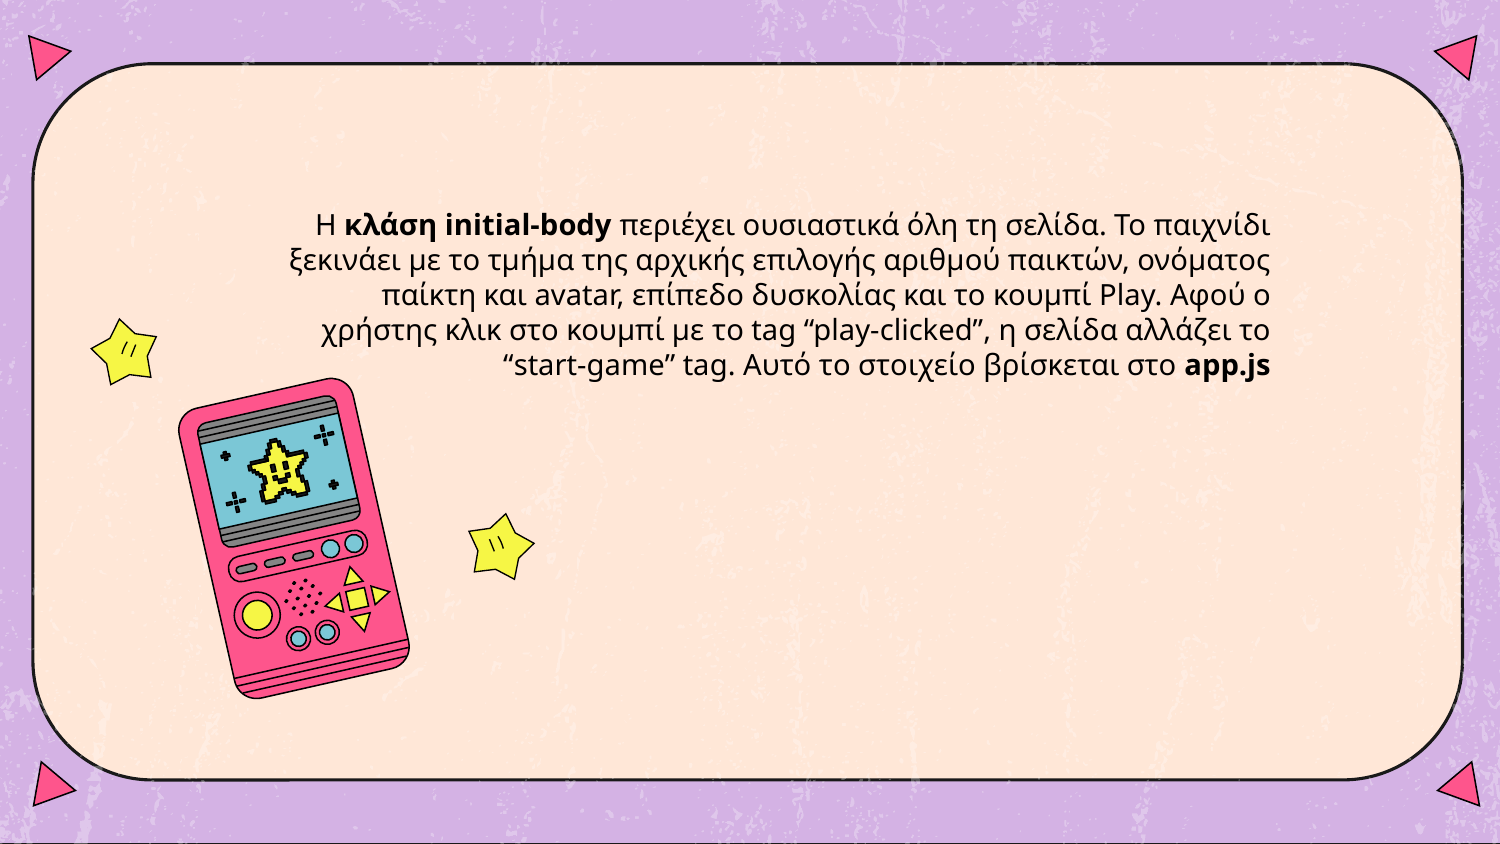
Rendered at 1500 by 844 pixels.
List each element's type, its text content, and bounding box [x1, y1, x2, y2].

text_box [90, 318, 157, 385]
picture [31, 62, 1465, 782]
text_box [468, 513, 535, 580]
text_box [104, 337, 484, 740]
subtitle Η κλάση initial-body περιέχει ουσιαστικά όλη τη σελίδα. Το παιχνίδι ξεκινάει με το τμήμα της αρχικής επιλογής αριθμού παικτών, ονόματος παίκτη και avatar, επίπεδο δυσκολίας και το κουμπί Play. Αφού ο χρήστης κλικ στο κουμπί με τo tag “play-clicked”, η σελίδα αλλάζει το “start-game” tag. Αυτό το στοιχείο βρίσκεται στο app.js [264, 151, 1286, 437]
